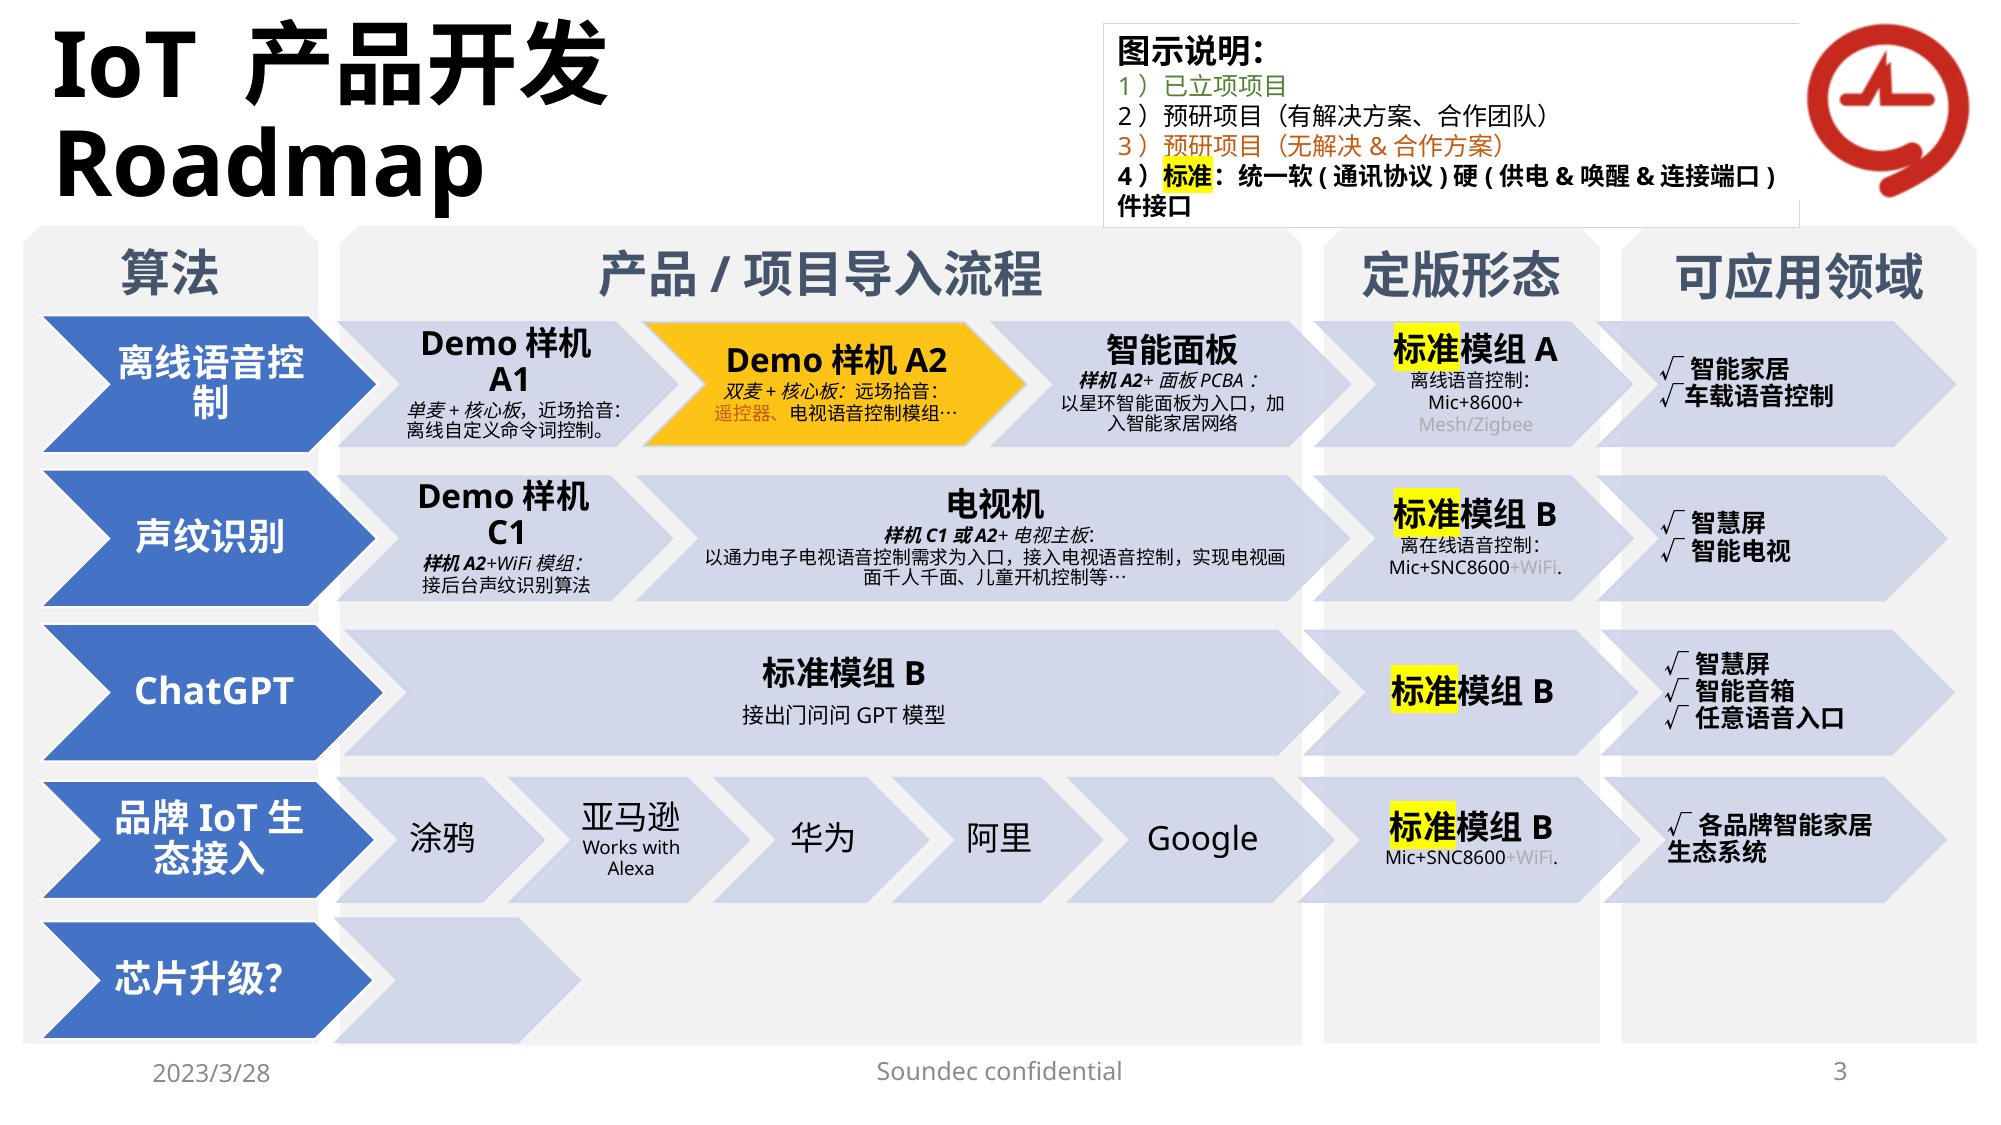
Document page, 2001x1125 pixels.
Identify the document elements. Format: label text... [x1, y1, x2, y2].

text_box 图示说明： 1）已立项项目 2）预研项目（有解决方案、合作团队） 3）预研项目（无解决&合作方案） 4）标准：统一软(通讯协议)硬(供电&唤醒&连接端口)件接口 [1103, 23, 1800, 228]
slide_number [137, 1043, 588, 1103]
footer Soundec confidential [662, 1043, 1338, 1103]
text_box 可应用领域 [1621, 225, 1978, 1044]
slide_number 3 [1412, 1043, 1863, 1103]
text_box 算法 [22, 226, 319, 314]
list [22, 314, 1973, 1043]
picture [1799, 22, 1978, 200]
title IoT 产品开发Roadmap [37, 8, 1079, 226]
text_box 产品/项目导入流程 [339, 225, 1303, 314]
text_box 定版形态 [1323, 228, 1601, 314]
